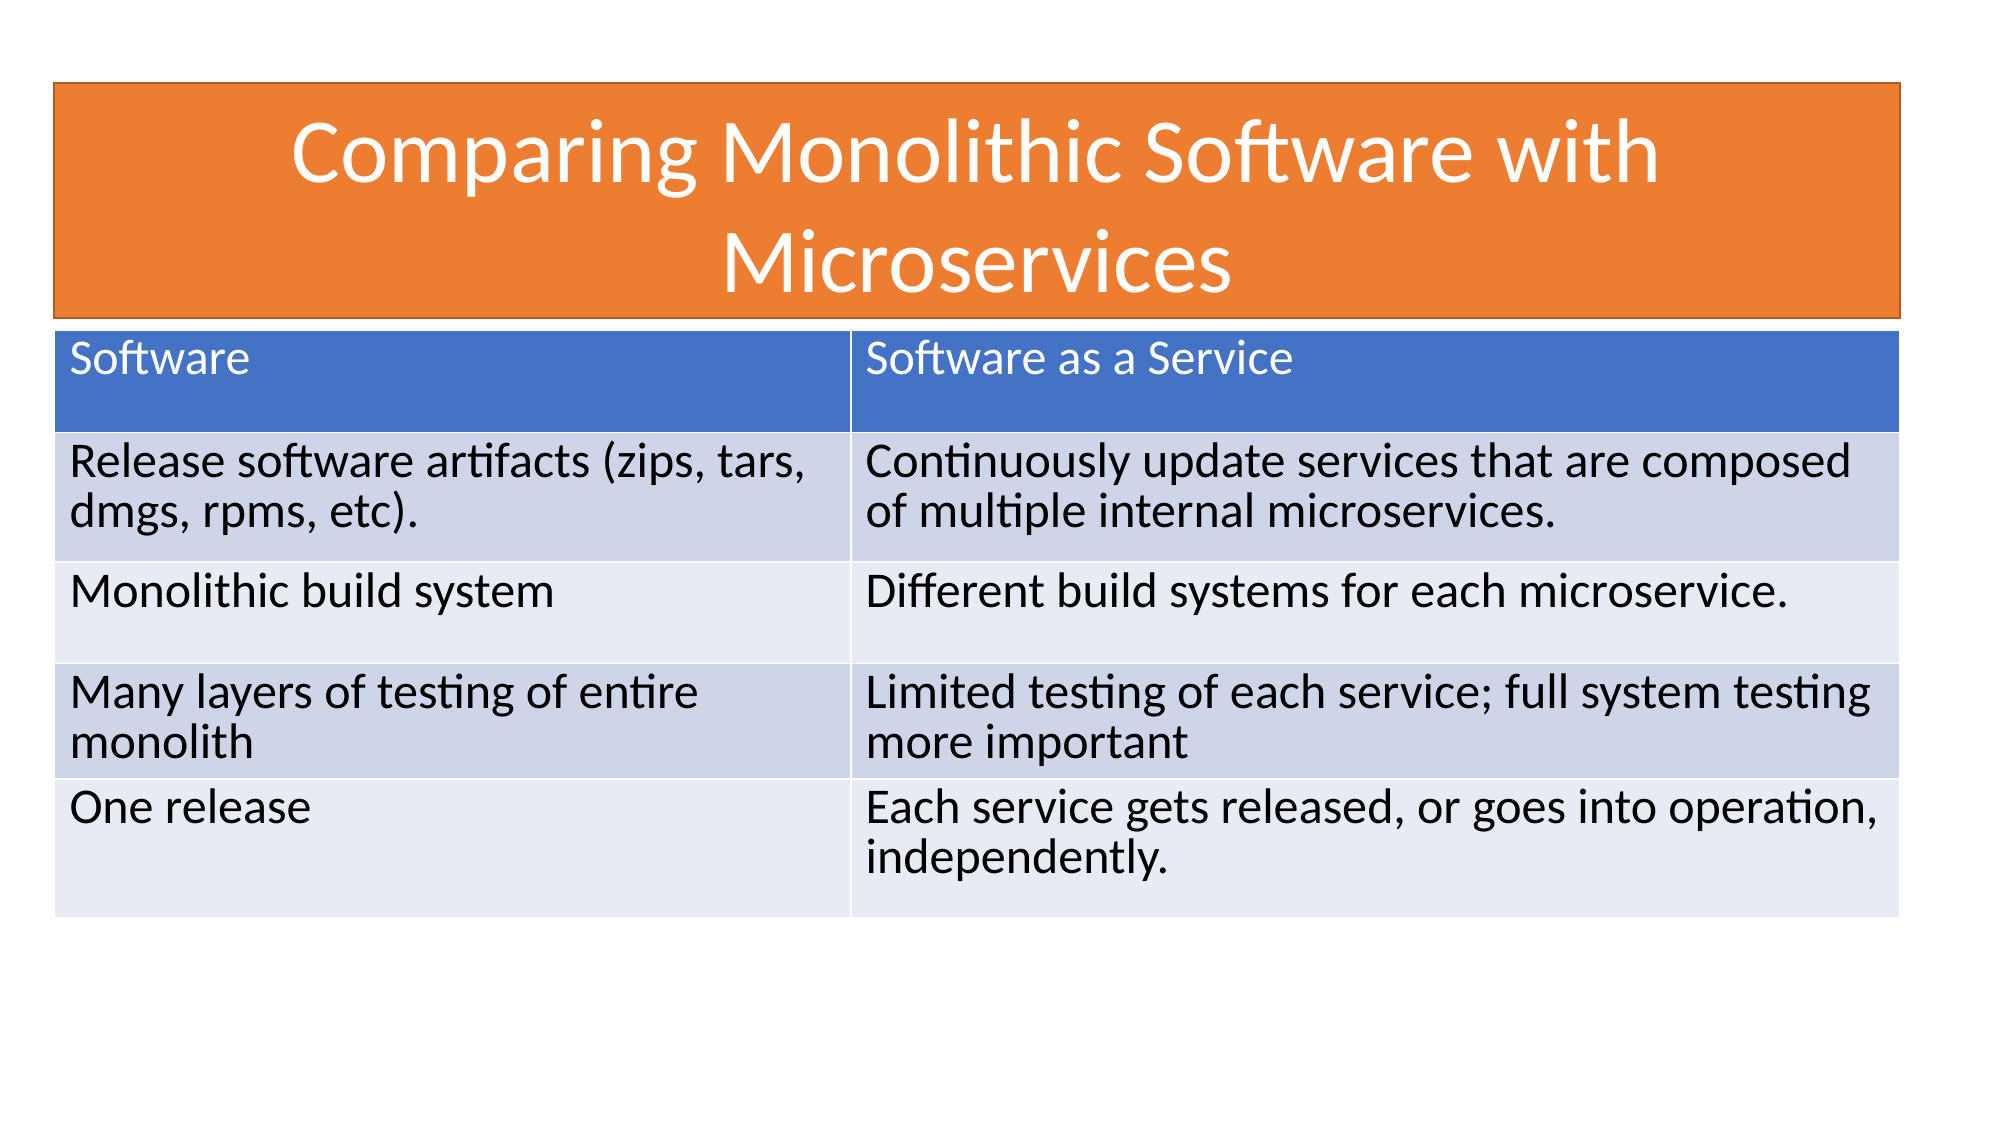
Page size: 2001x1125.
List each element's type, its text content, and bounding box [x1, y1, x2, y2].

table_cell Each service gets released, or goes into operation, independently. [852, 780, 1899, 917]
table_cell Monolithic build system [55, 563, 850, 663]
table_cell Release software artifacts (zips, tars, dmgs, rpms, etc). [55, 433, 850, 561]
table_header Software [55, 331, 850, 432]
table_cell Different build systems for each microservice. [852, 563, 1899, 663]
table_header Software as a Service [852, 331, 1899, 432]
table_cell Many layers of testing of entire monolith [55, 664, 850, 778]
table_cell One release [55, 780, 850, 917]
table_cell Limited testing of each service; full system testing more important [852, 664, 1899, 778]
text_box Comparing Monolithic Software with Microservices [53, 82, 1901, 319]
table_cell Continuously update services that are composed of multiple internal microservices. [852, 433, 1899, 561]
